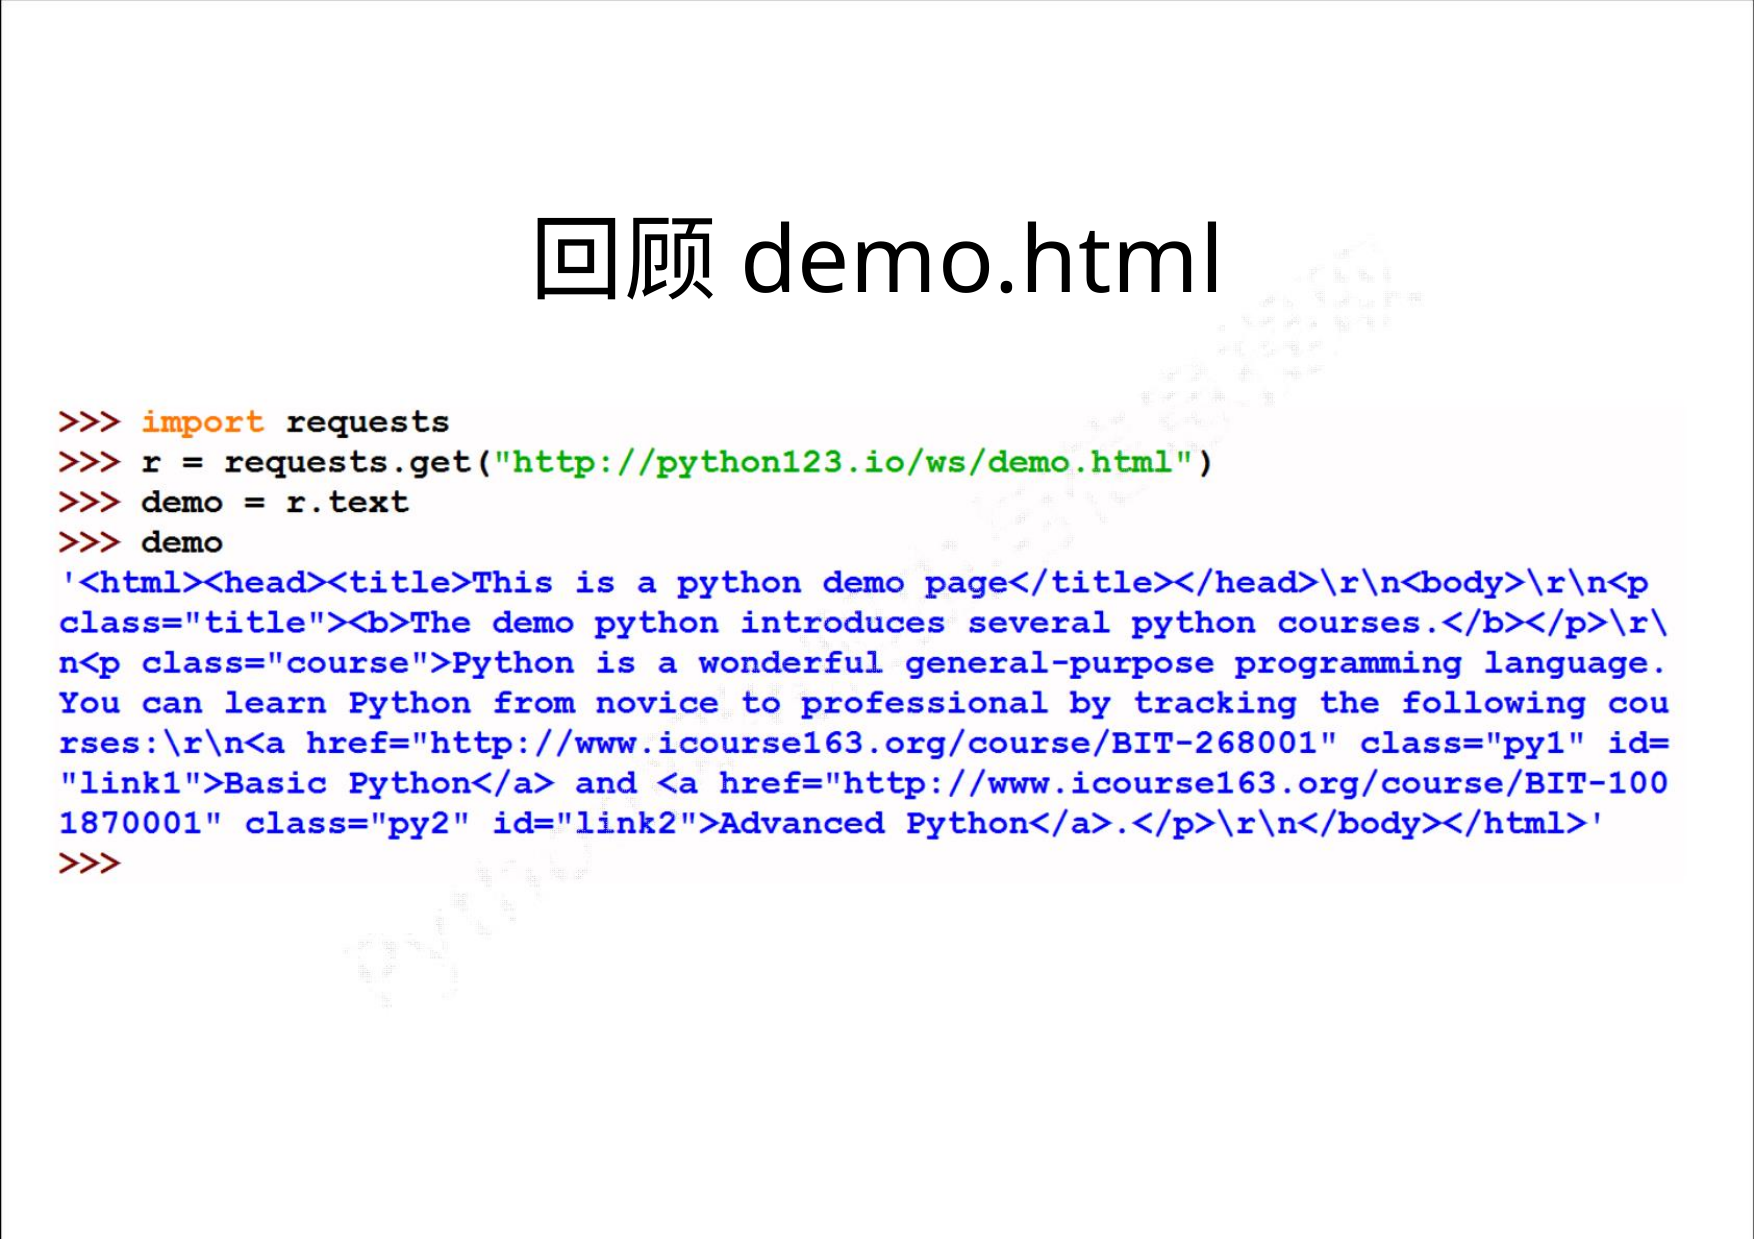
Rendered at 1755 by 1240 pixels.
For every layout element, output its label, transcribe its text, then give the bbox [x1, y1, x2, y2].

text_box 回顾demo.html [530, 188, 1233, 311]
text_box [0, 0, 1754, 1239]
